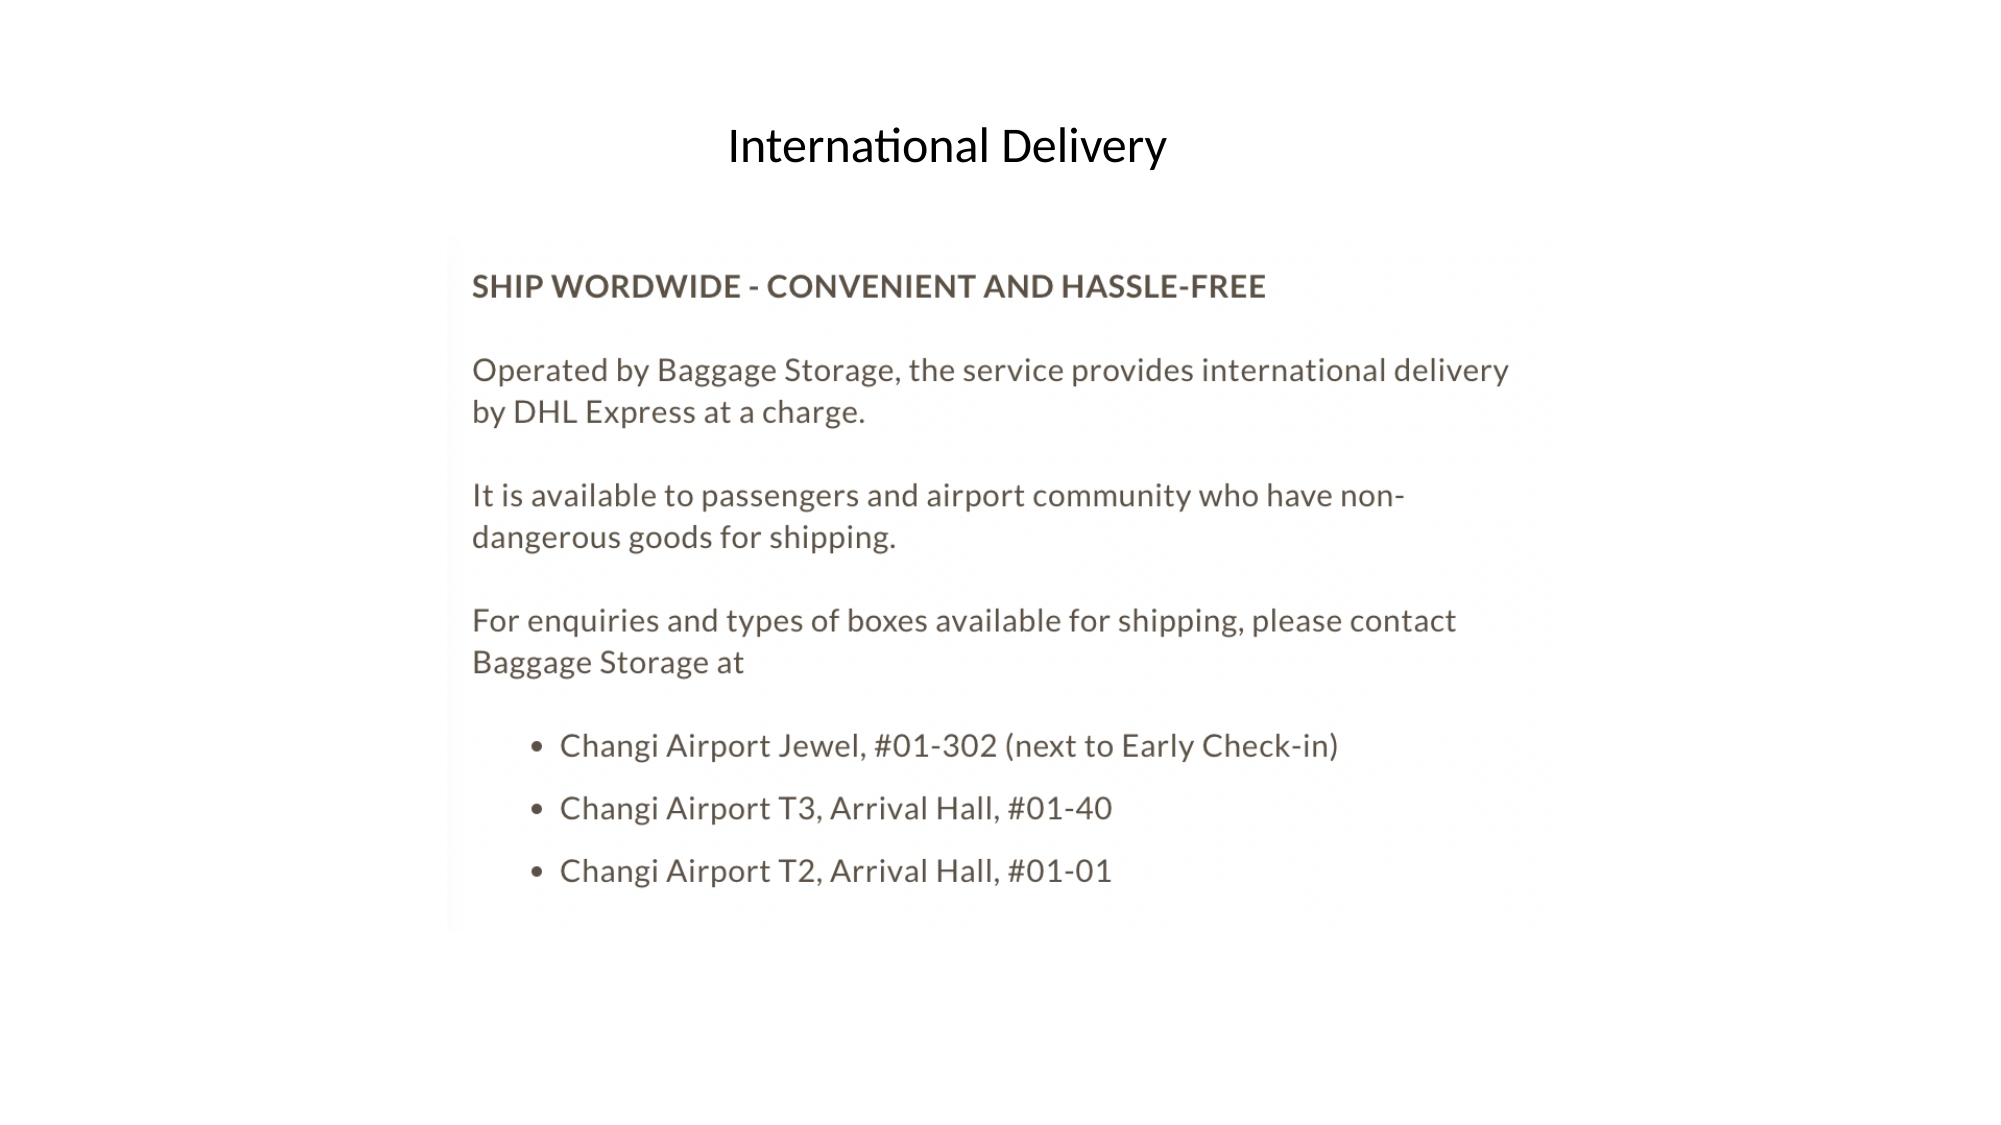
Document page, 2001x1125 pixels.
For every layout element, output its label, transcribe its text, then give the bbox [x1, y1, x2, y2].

picture [447, 234, 1553, 931]
subtitle International Delivery [197, 111, 1698, 219]
